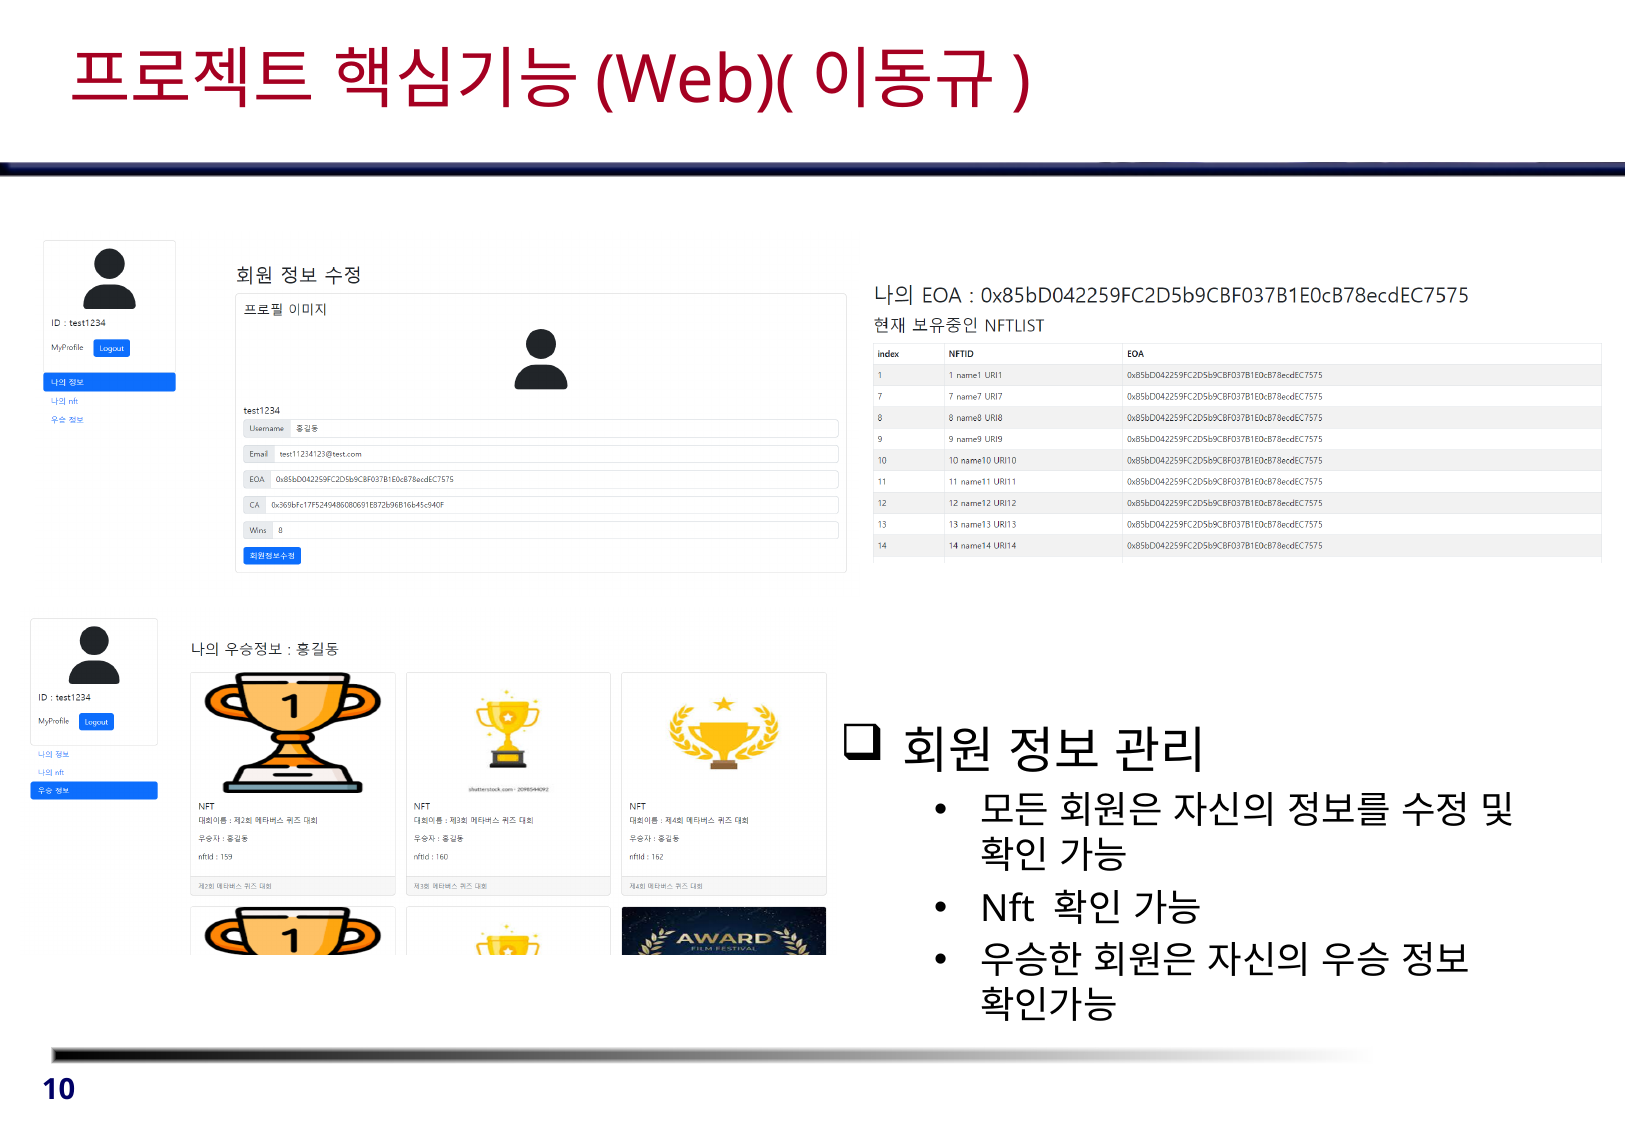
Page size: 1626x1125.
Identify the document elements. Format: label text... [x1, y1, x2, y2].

picture [35, 230, 1611, 597]
picture [19, 607, 837, 956]
title 프로젝트 핵심기능(Web)(이동규) [53, 24, 1593, 138]
picture [0, 162, 1625, 188]
picture [50, 1046, 1380, 1064]
list 회원 정보 관리 모든 회원은 자신의 정보를 수정 및 확인 가능 Nft 확인 가능 우승한 회원은 자신의 우승 정보 확인가능 [824, 710, 1608, 1059]
